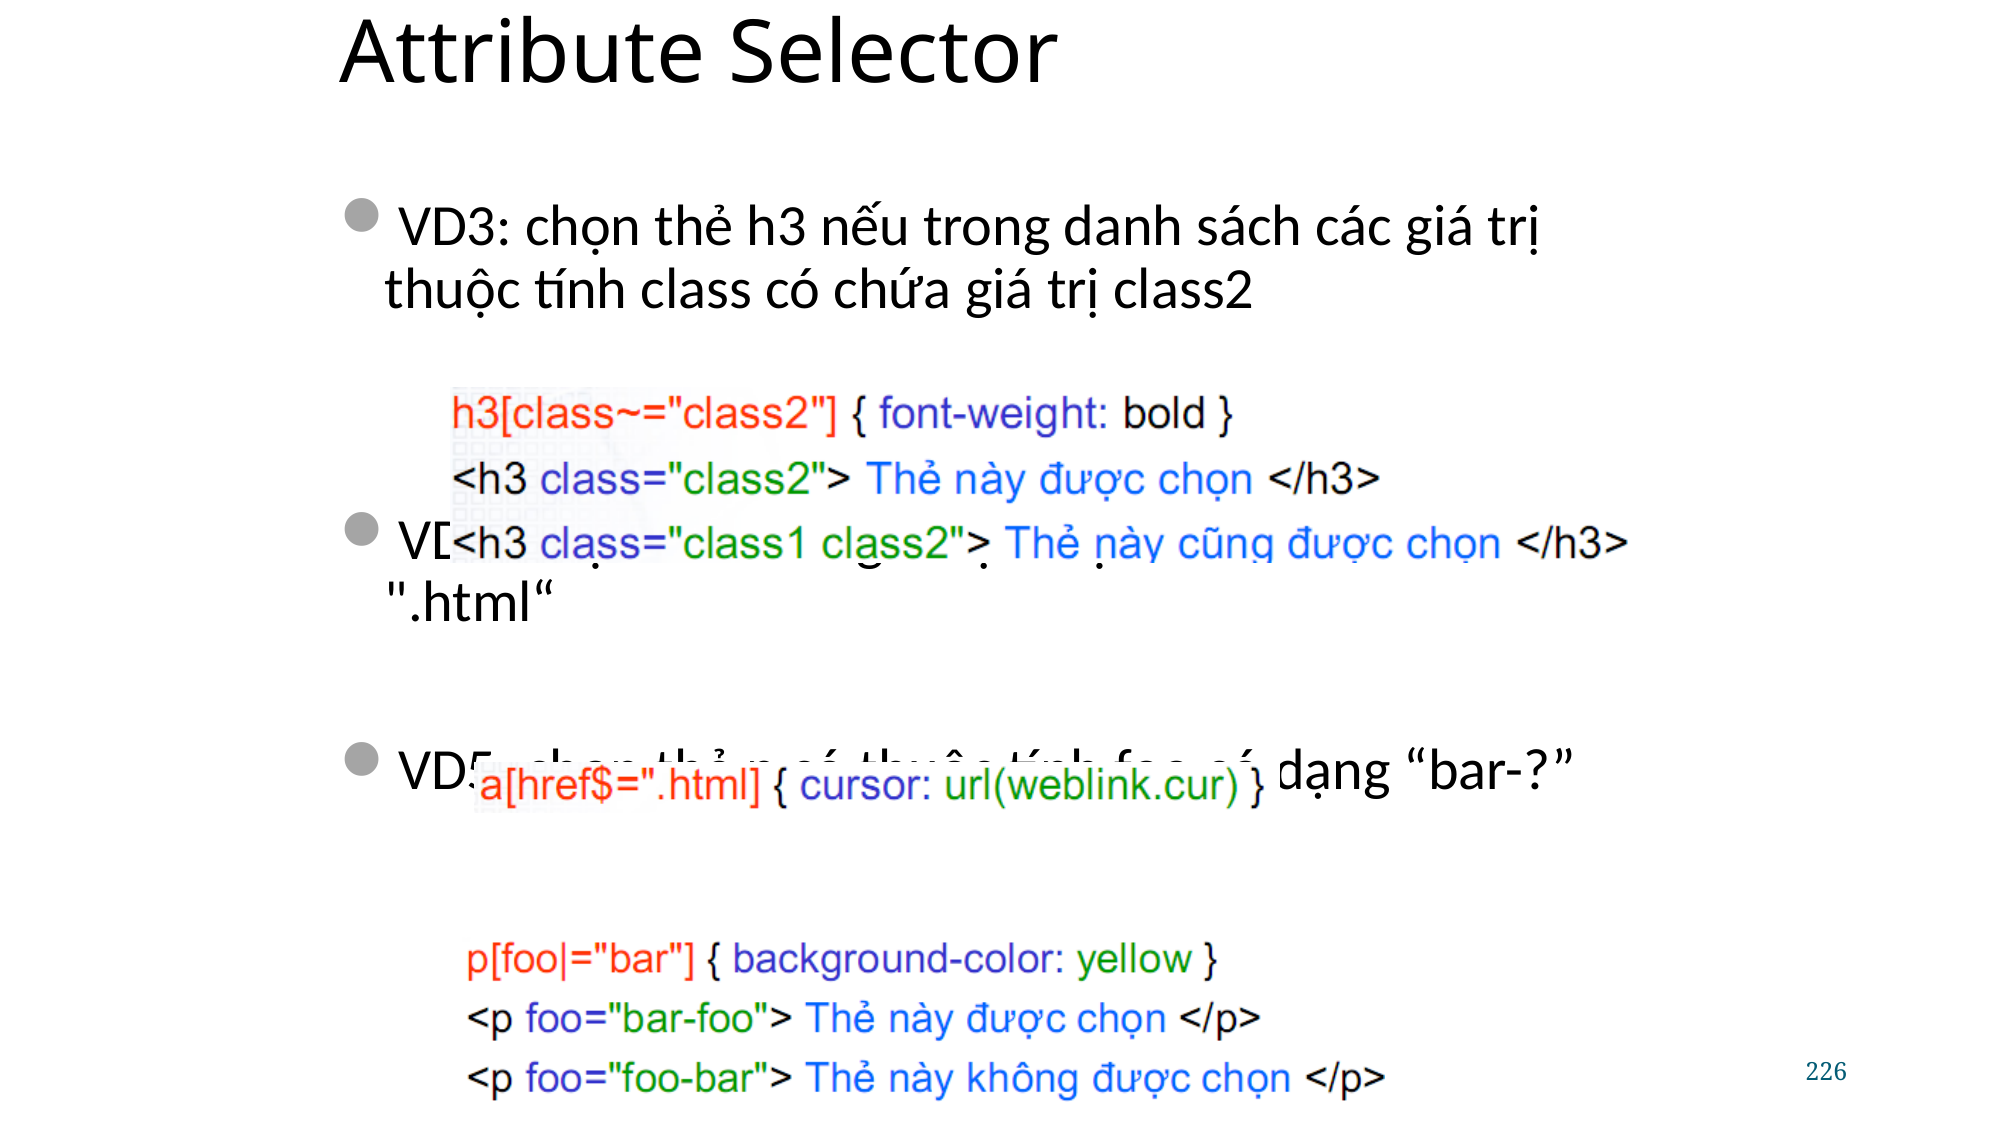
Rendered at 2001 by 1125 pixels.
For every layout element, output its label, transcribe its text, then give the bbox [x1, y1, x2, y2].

slide_number 226 [1412, 1042, 1863, 1103]
picture [462, 937, 1385, 1102]
title Attribute Selector [324, 0, 1713, 110]
list VD3: chọn thẻ h3 nếu trong danh sách các giá trị thuộc tính class có chứa giá trị class2 VD4: chọn thẻ a có giá trị thuộc tính href kết thúc là ".html“ VD5: chọn thẻ p có thuộc tính foo có dạng “bar-?” [324, 187, 1675, 975]
picture [474, 762, 1280, 813]
picture [449, 387, 1631, 563]
